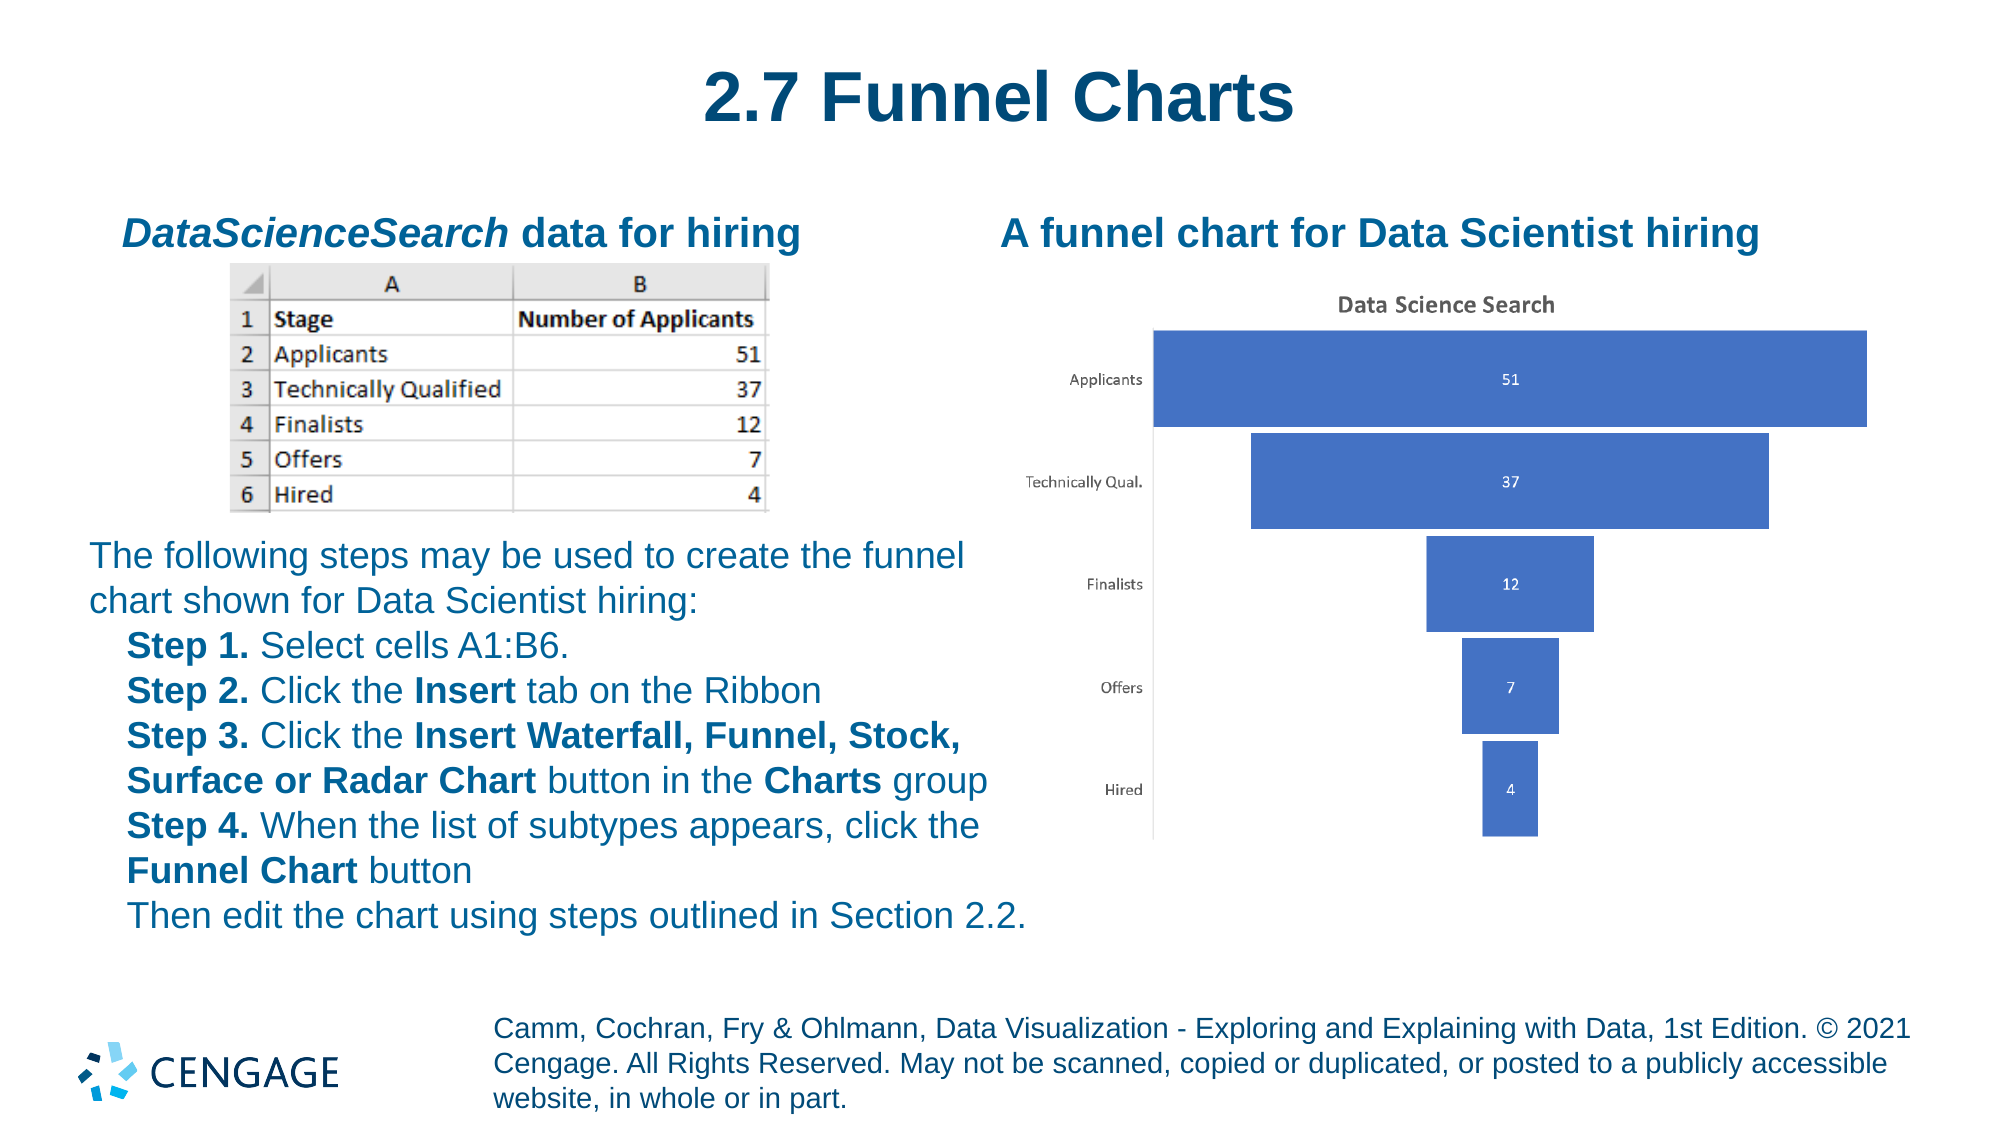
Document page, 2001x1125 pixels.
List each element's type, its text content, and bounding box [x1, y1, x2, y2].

picture [78, 1042, 338, 1101]
list A funnel chart for Data Scientist hiring [999, 211, 1880, 269]
title 2.7 Funnel Charts [137, 59, 1863, 171]
picture [229, 263, 770, 513]
list The following steps may be used to create the funnel chart shown for Data Scientist hiring: Step 1. Select cells A1:B6. Step 2. Click the Insert tab on the Ribbon Step 3. Click the Insert Waterfall, Funnel, Stock, Surface or Radar Chart button in the Charts group Step 4. When the list of subtypes appears, click the Funnel Chart button Then edit the chart using steps outlined in Section 2.2. [89, 531, 1044, 950]
list DataScienceSearch data for hiring [121, 211, 880, 269]
picture [1014, 288, 1880, 842]
